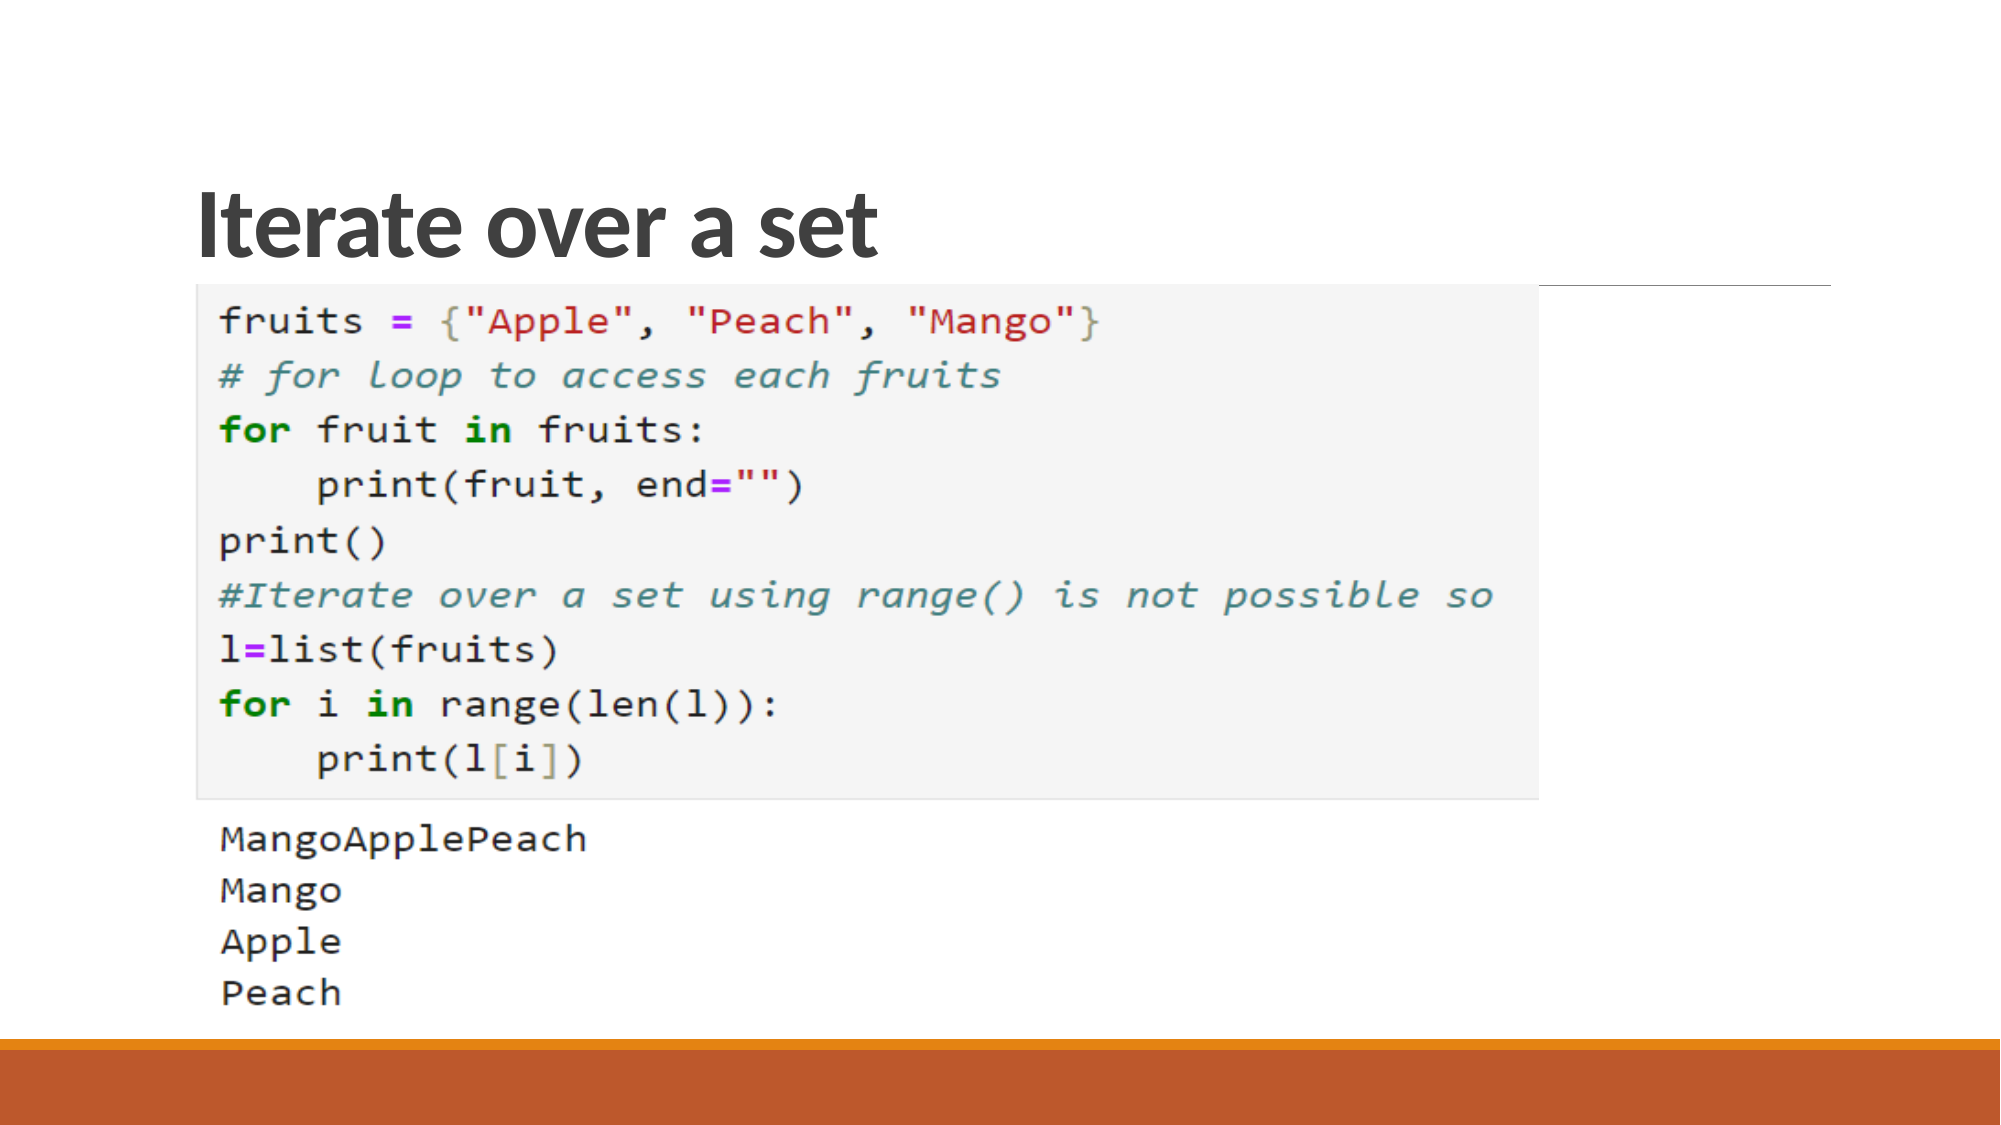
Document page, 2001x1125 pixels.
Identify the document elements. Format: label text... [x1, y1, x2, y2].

title Iterate over a set [180, 47, 1830, 285]
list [179, 284, 1539, 1016]
